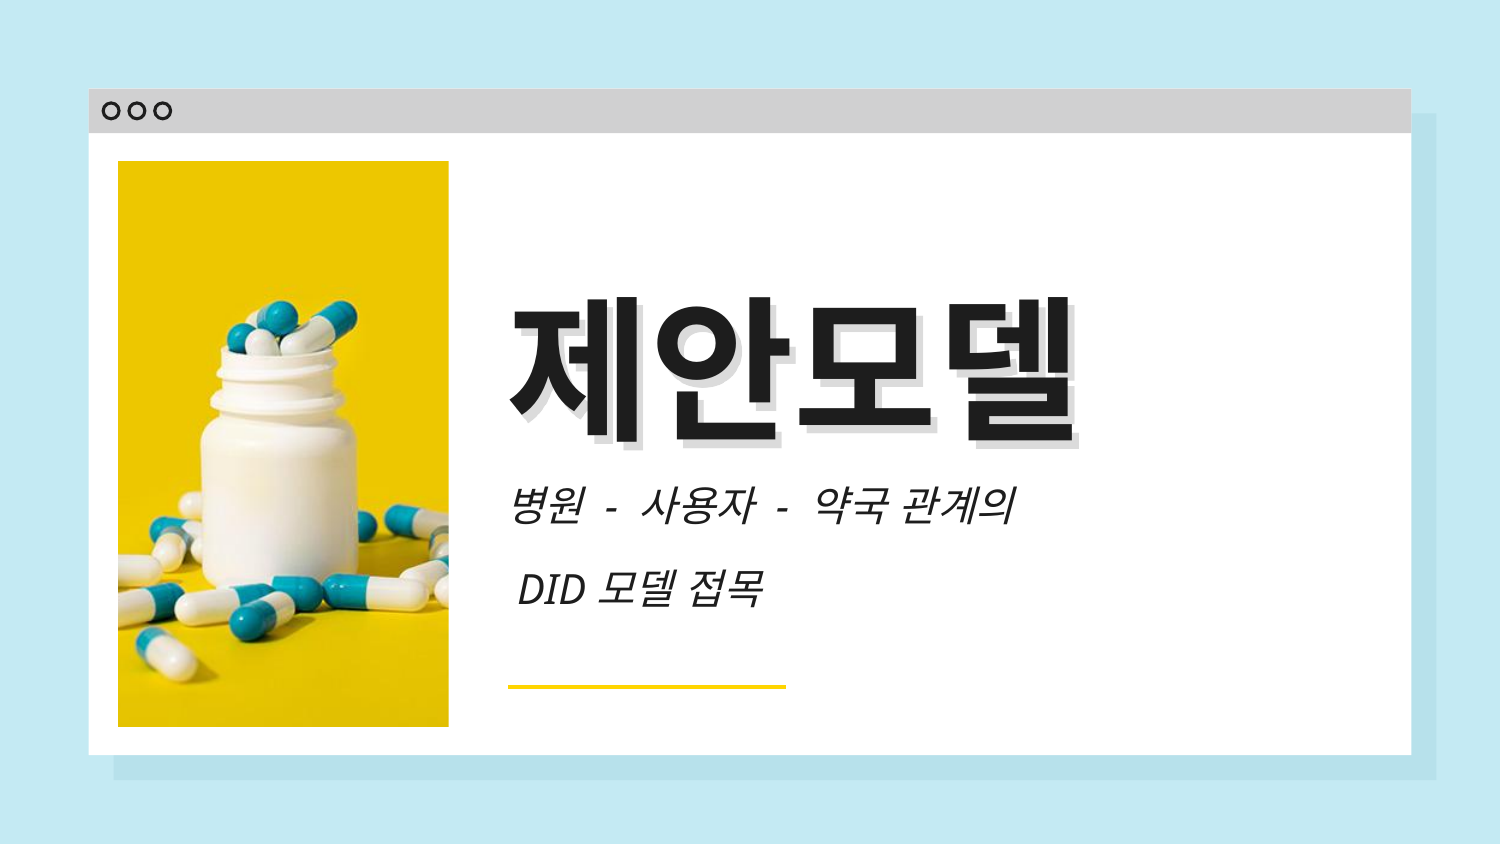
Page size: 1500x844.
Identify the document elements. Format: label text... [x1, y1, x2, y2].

title 제안모델 [491, 257, 1232, 454]
subtitle 병원 - 사용자 - 약국 관계의 DID모델 접목 [491, 464, 1177, 652]
picture [117, 161, 449, 727]
